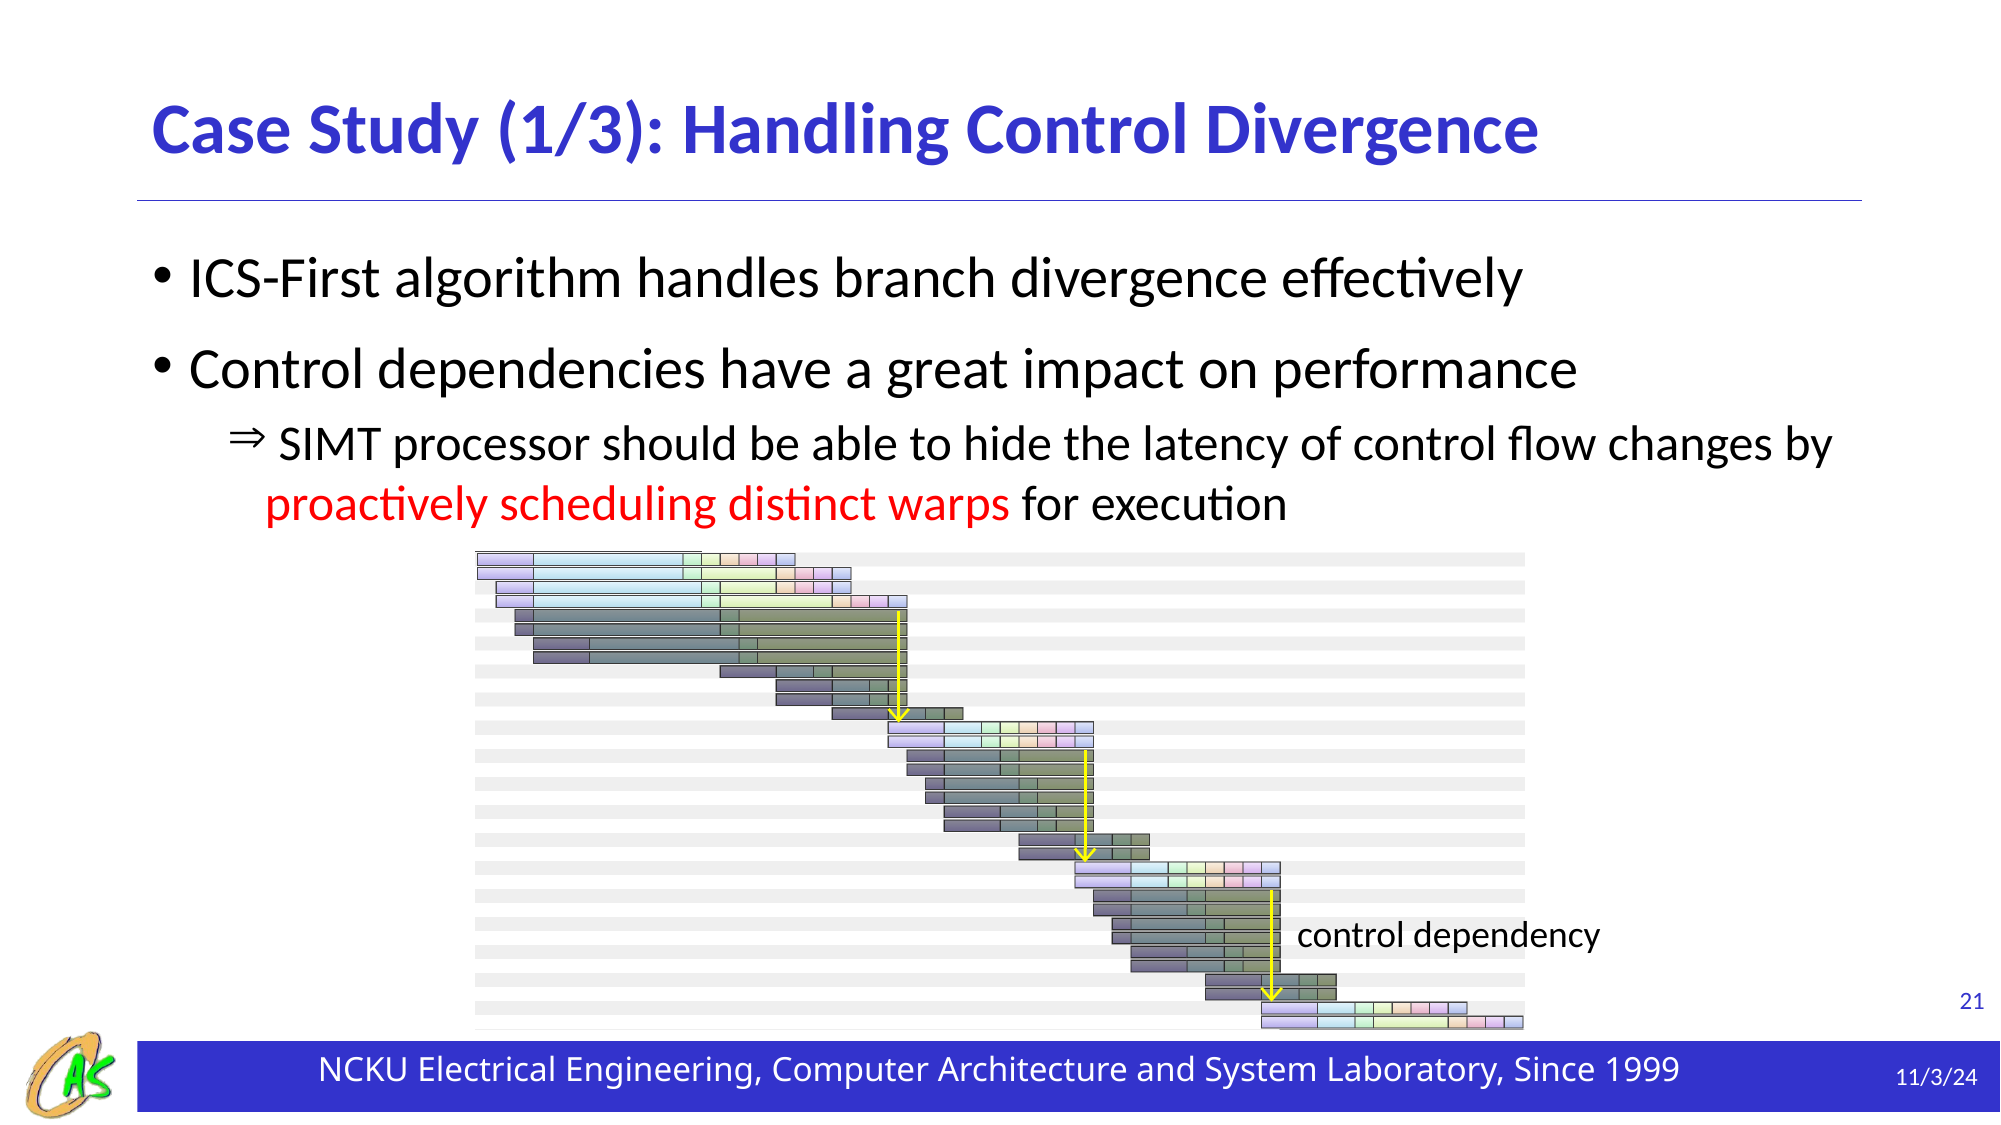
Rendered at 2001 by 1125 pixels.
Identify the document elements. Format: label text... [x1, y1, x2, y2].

text_box control dependency [1525, 902, 1620, 963]
picture [20, 1027, 116, 1123]
title Case Study (1/3): Handling Control Divergence [137, 59, 1863, 201]
list ICS-First algorithm handles branch divergence effectively Control dependencies have a great impact on performance SIMT processor should be able to hide the latency of control flow changes by proactively scheduling distinct warps for execution [137, 231, 1863, 1014]
slide_number 21 [1796, 969, 2000, 1030]
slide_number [1832, 1045, 1994, 1106]
picture [475, 551, 1525, 1030]
